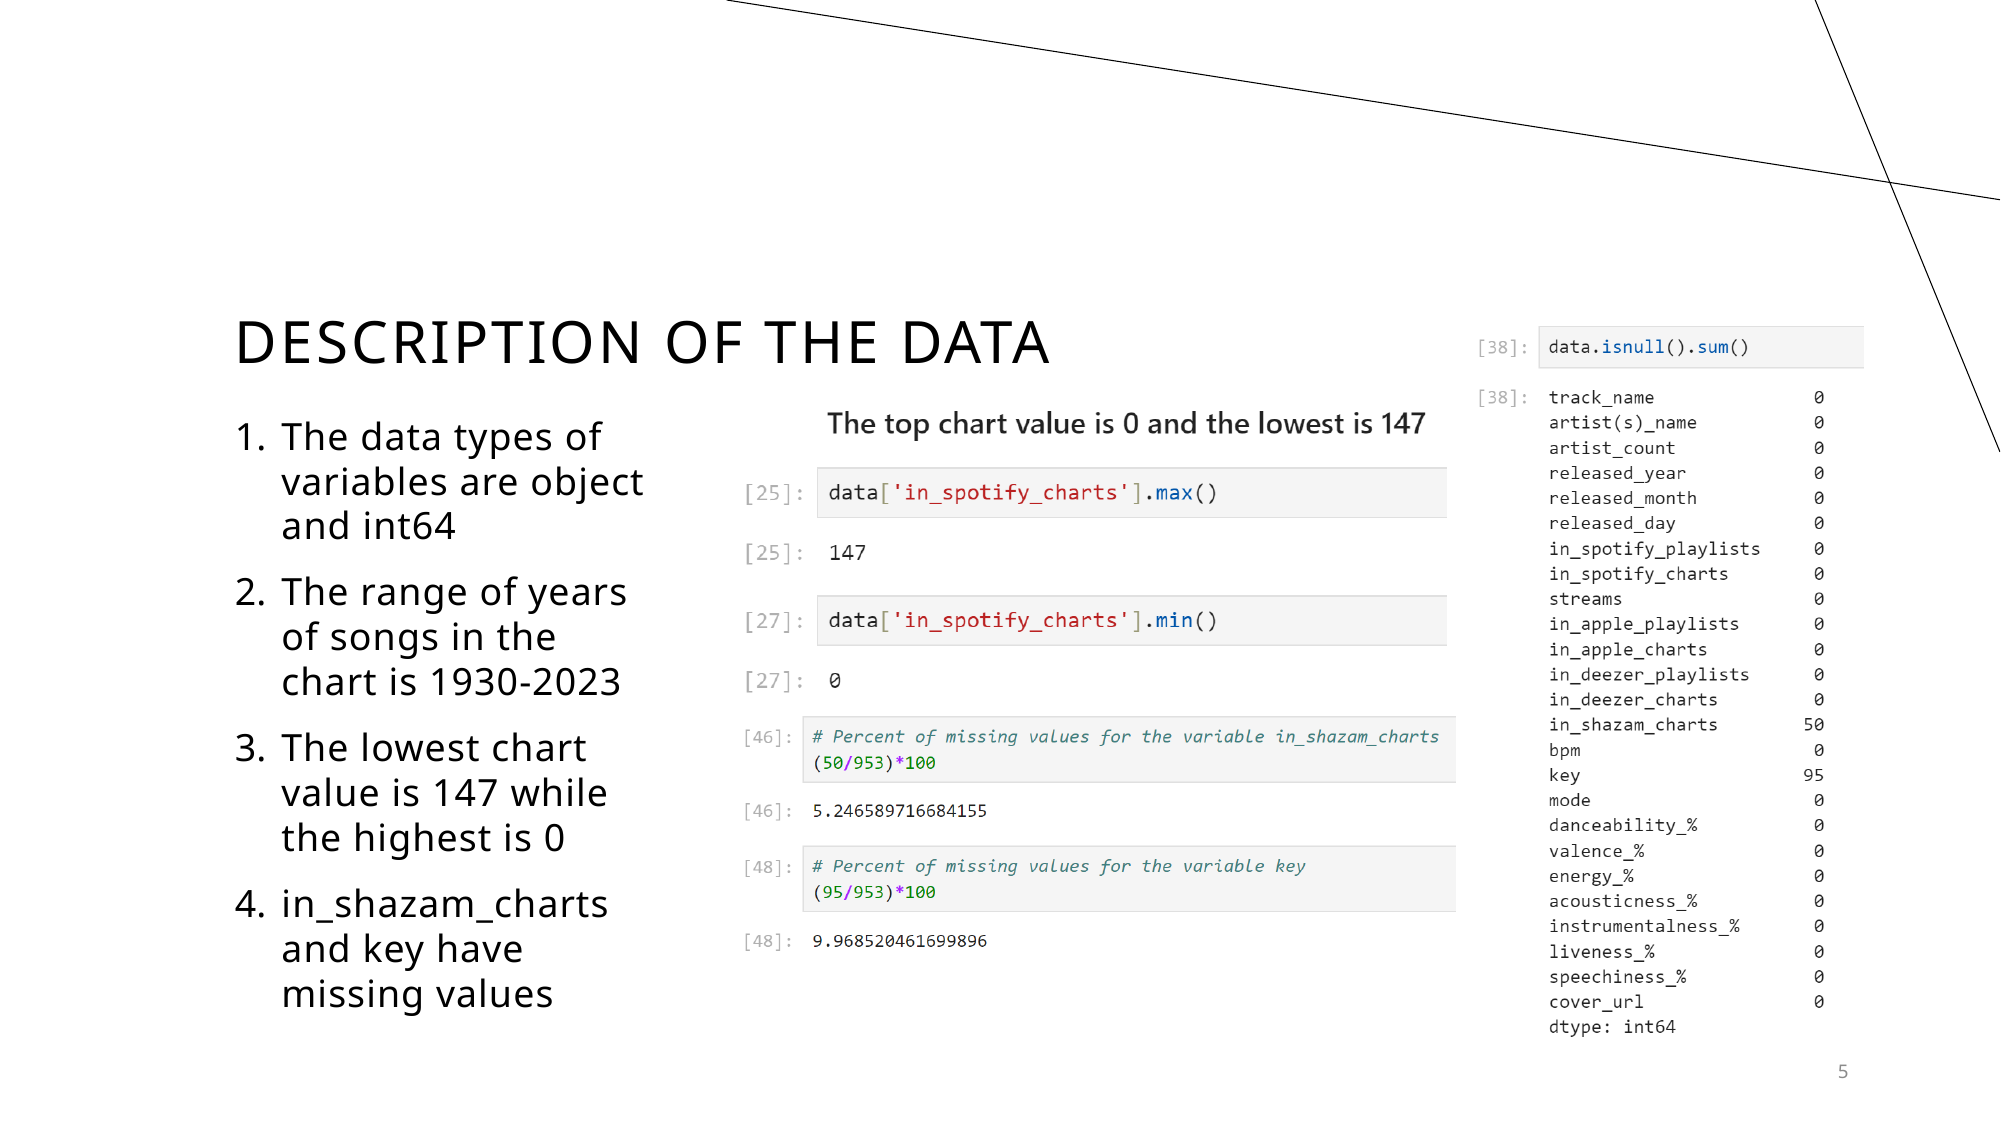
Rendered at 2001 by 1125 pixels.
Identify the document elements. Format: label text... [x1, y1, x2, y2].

slide_number 5 [1701, 1043, 1864, 1103]
list The data types of variables are object and int64 The range of years of songs in the chart is 1930-2023 The lowest chart value is 147 while the highest is 0 in_shazam_charts and key have missing values [219, 412, 667, 1034]
picture [724, 383, 1456, 960]
title Description of the data [219, 91, 1853, 384]
picture [1465, 301, 1864, 1043]
